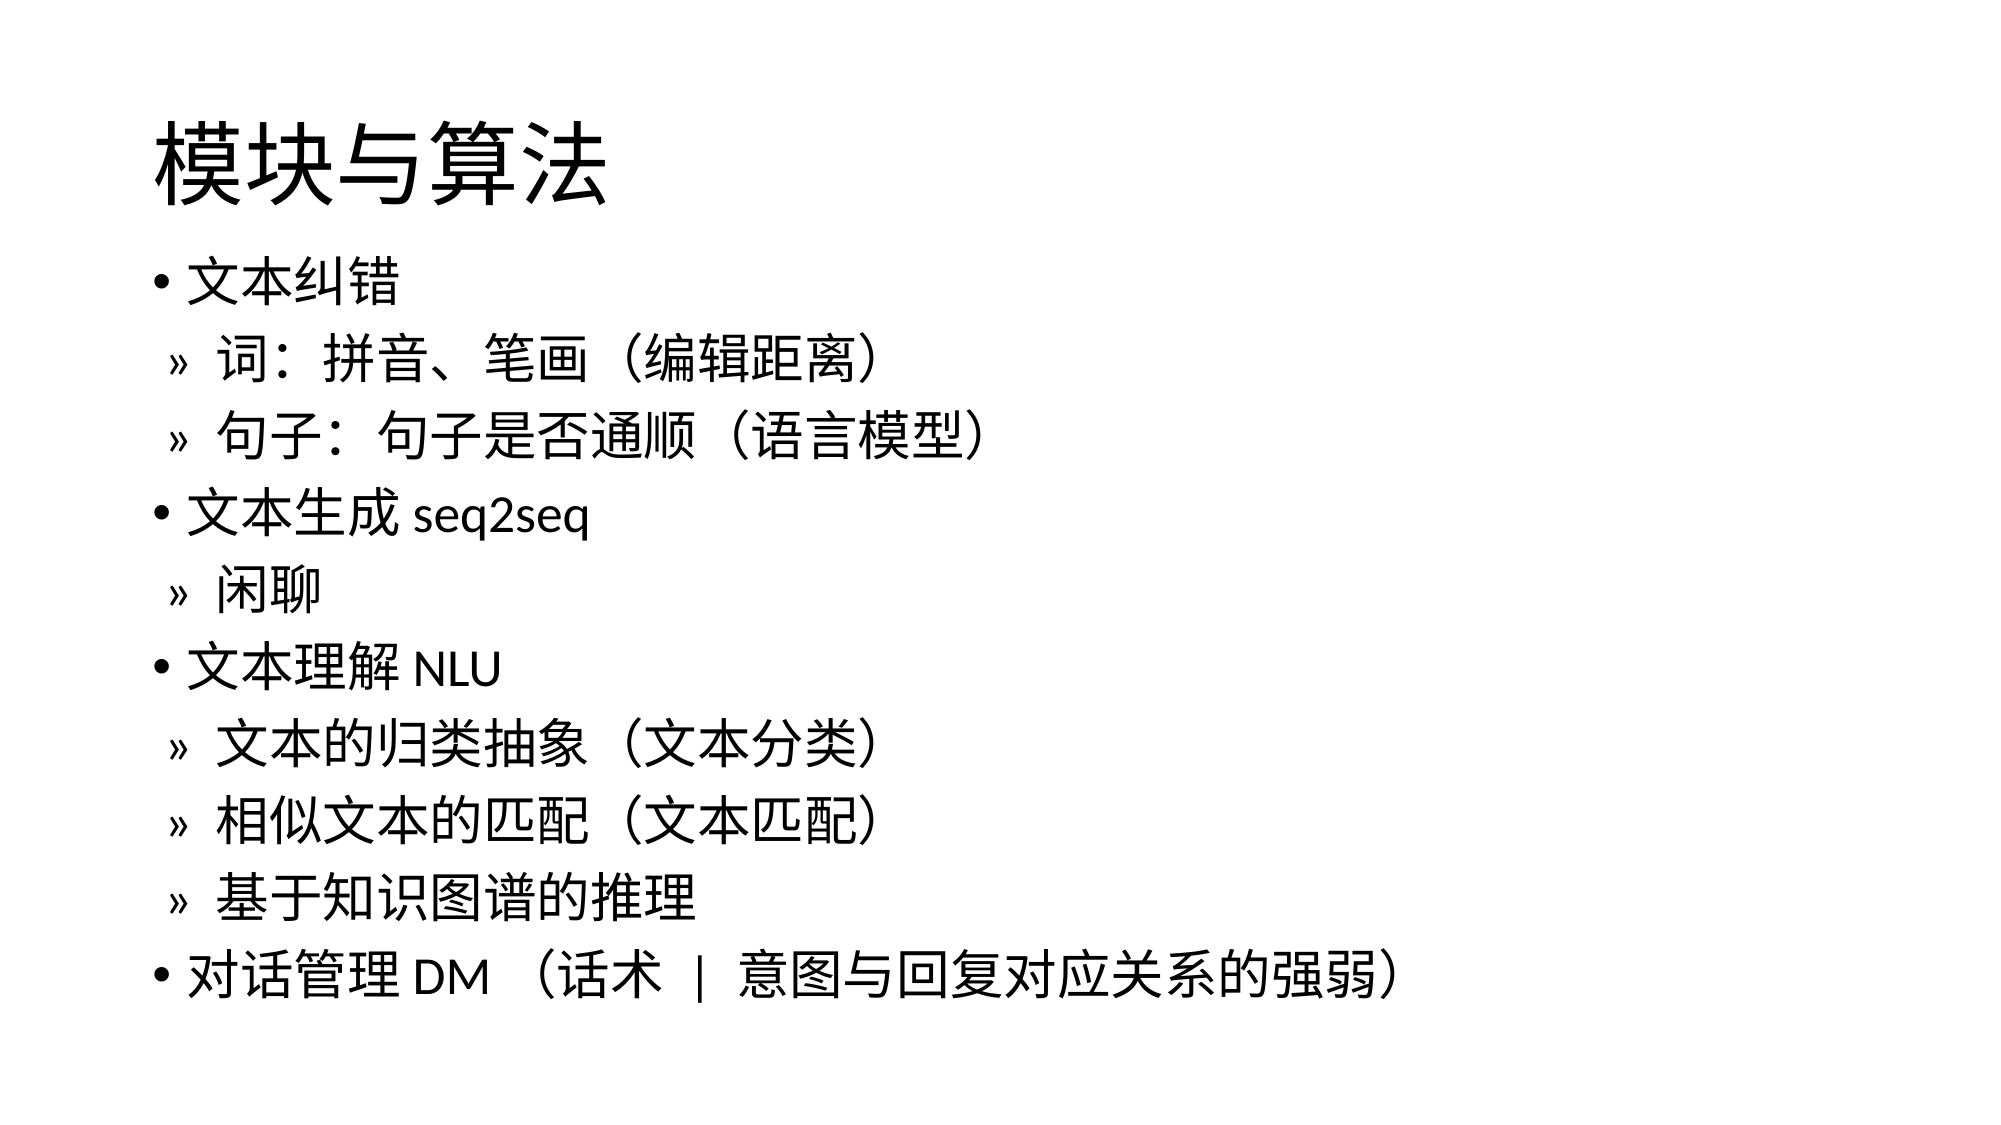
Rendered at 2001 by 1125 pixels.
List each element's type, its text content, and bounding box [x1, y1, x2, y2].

title 模块与算法 [137, 59, 1863, 248]
list 文本纠错 » 词：拼音、笔画（编辑距离） » 句子：句子是否通顺（语言模型） 文本生成seq2seq » 闲聊 文本理解NLU » 文本的归类抽象（文本分类） » 相似文本的匹配（文本匹配） » 基于知识图谱的推理 对话管理DM（话术 | 意图与回复对应关系的强弱） [137, 248, 1912, 1017]
